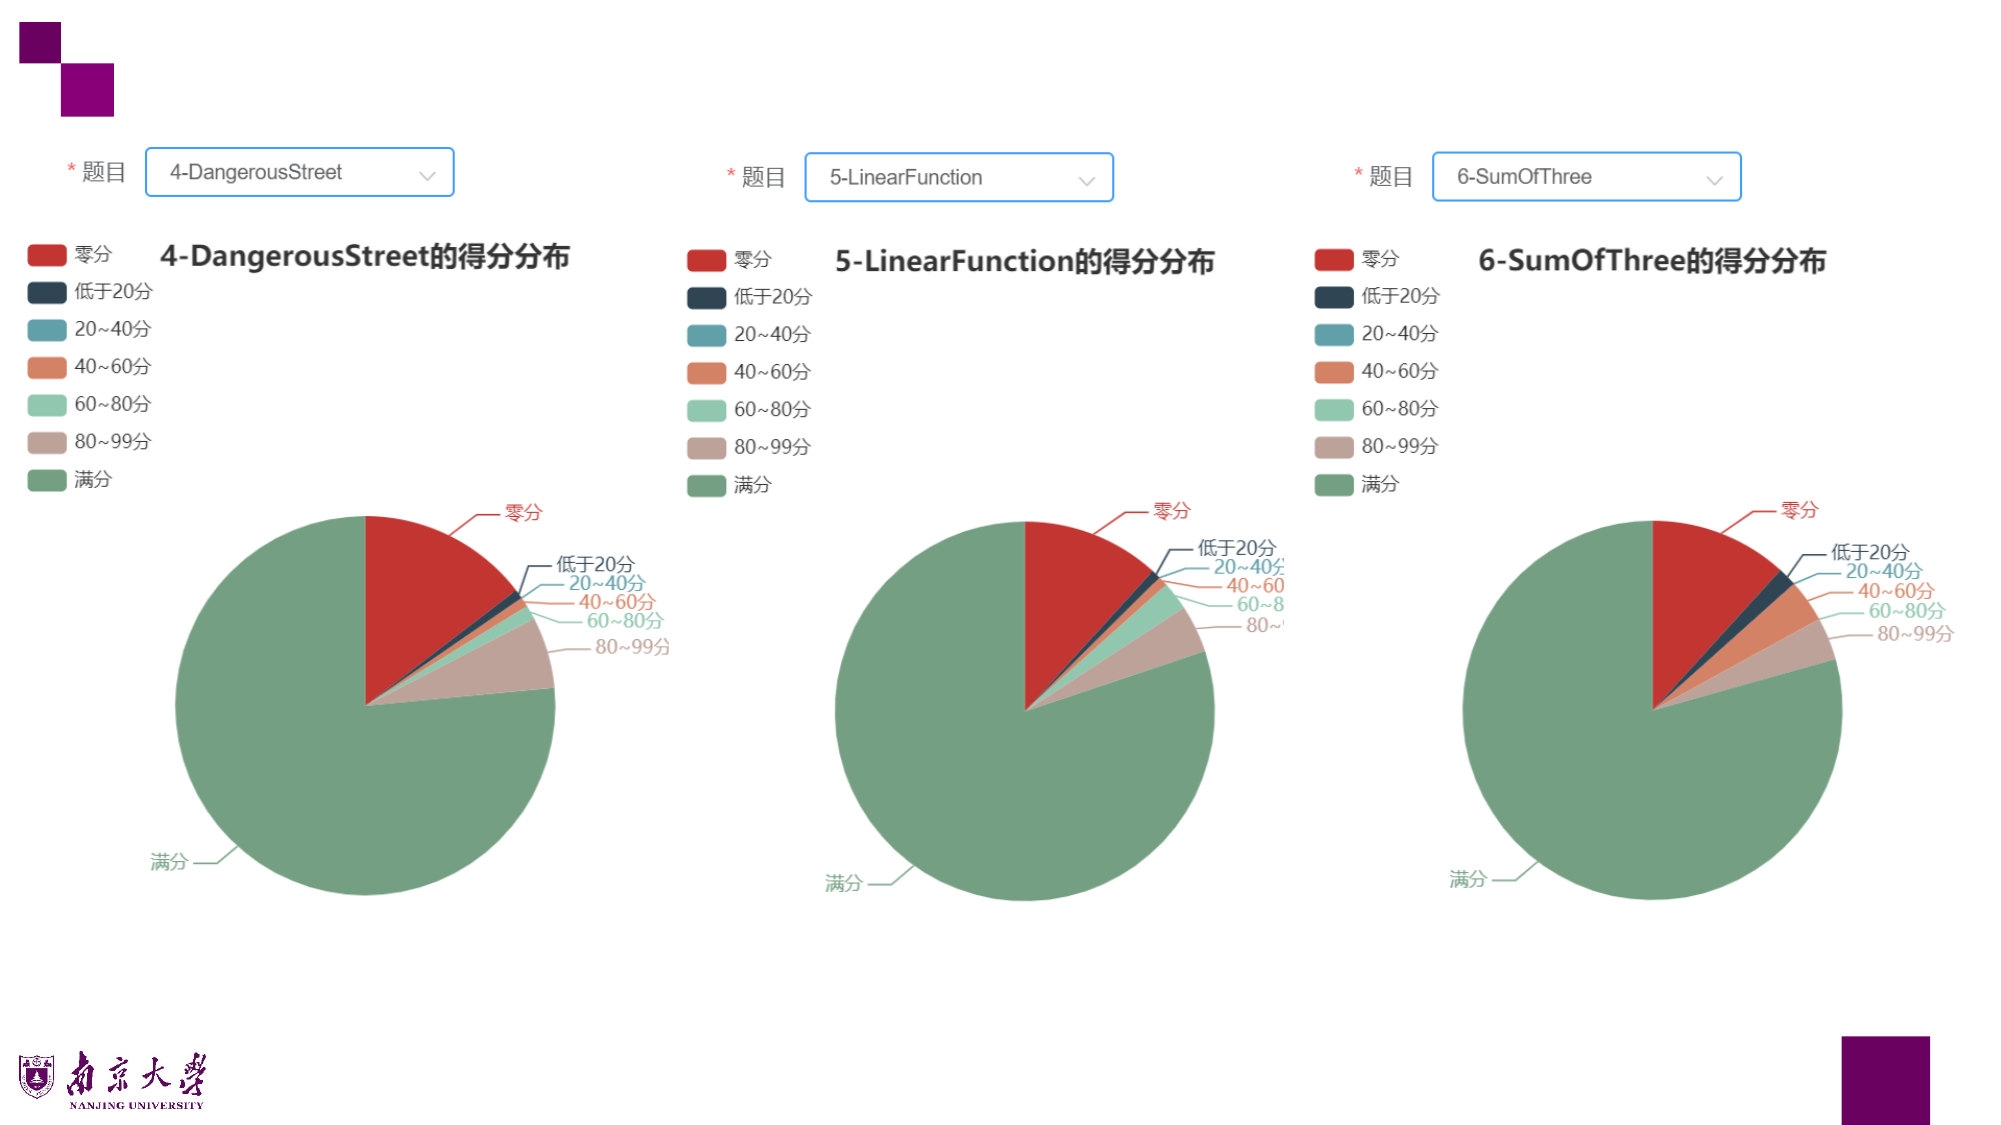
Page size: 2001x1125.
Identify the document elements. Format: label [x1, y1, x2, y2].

picture [0, 114, 1980, 966]
picture [19, 1051, 206, 1111]
